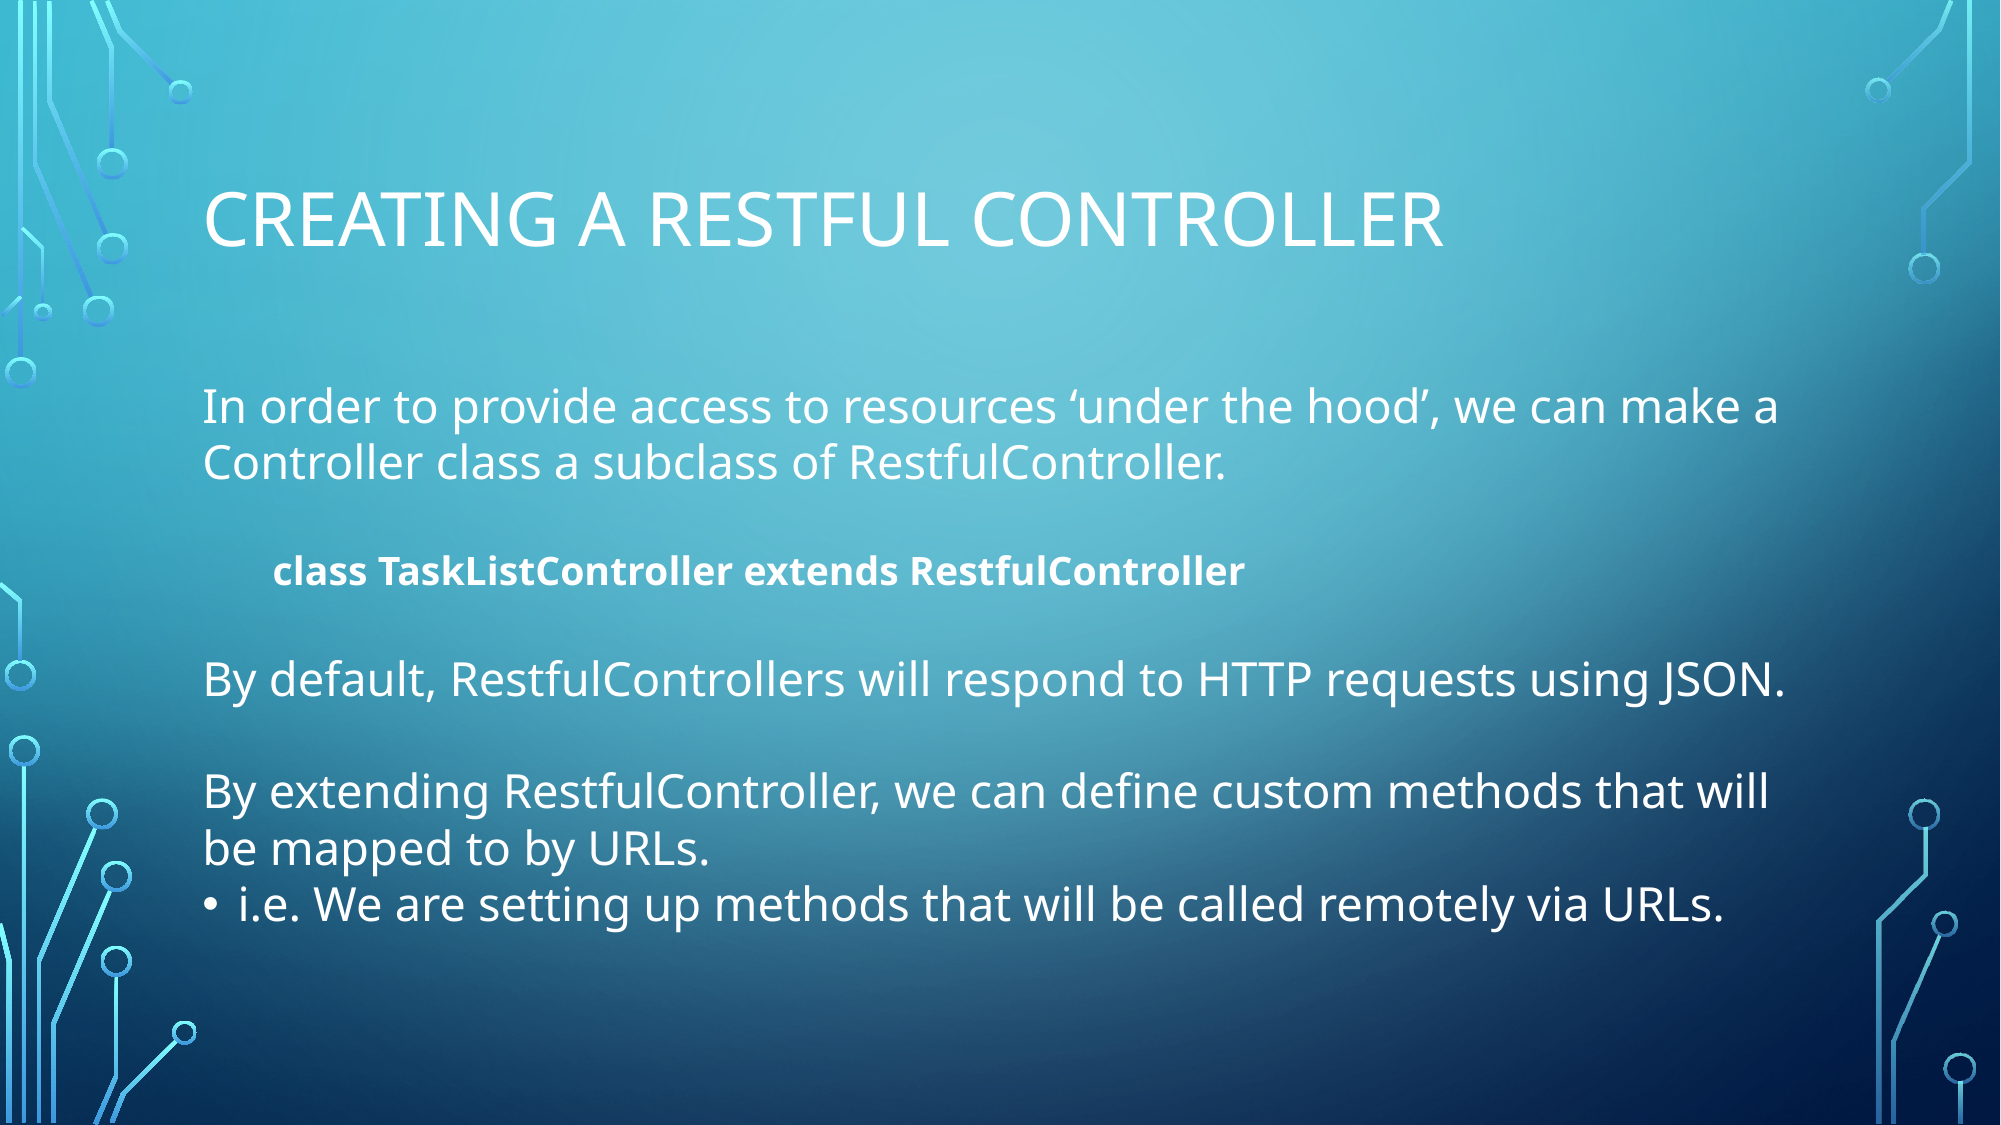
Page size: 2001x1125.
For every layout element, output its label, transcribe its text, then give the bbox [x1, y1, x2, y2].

title Creating a RESTful controller [187, 101, 1813, 344]
list In order to provide access to resources ‘under the hood’, we can make a Controller class a subclass of RestfulController. class TaskListController extends RestfulController By default, RestfulControllers will respond to HTTP requests using JSON. By extending RestfulController, we can define custom methods that will be mapped to by URLs. i.e. We are setting up methods that will be called remotely via URLs. [187, 369, 1813, 950]
